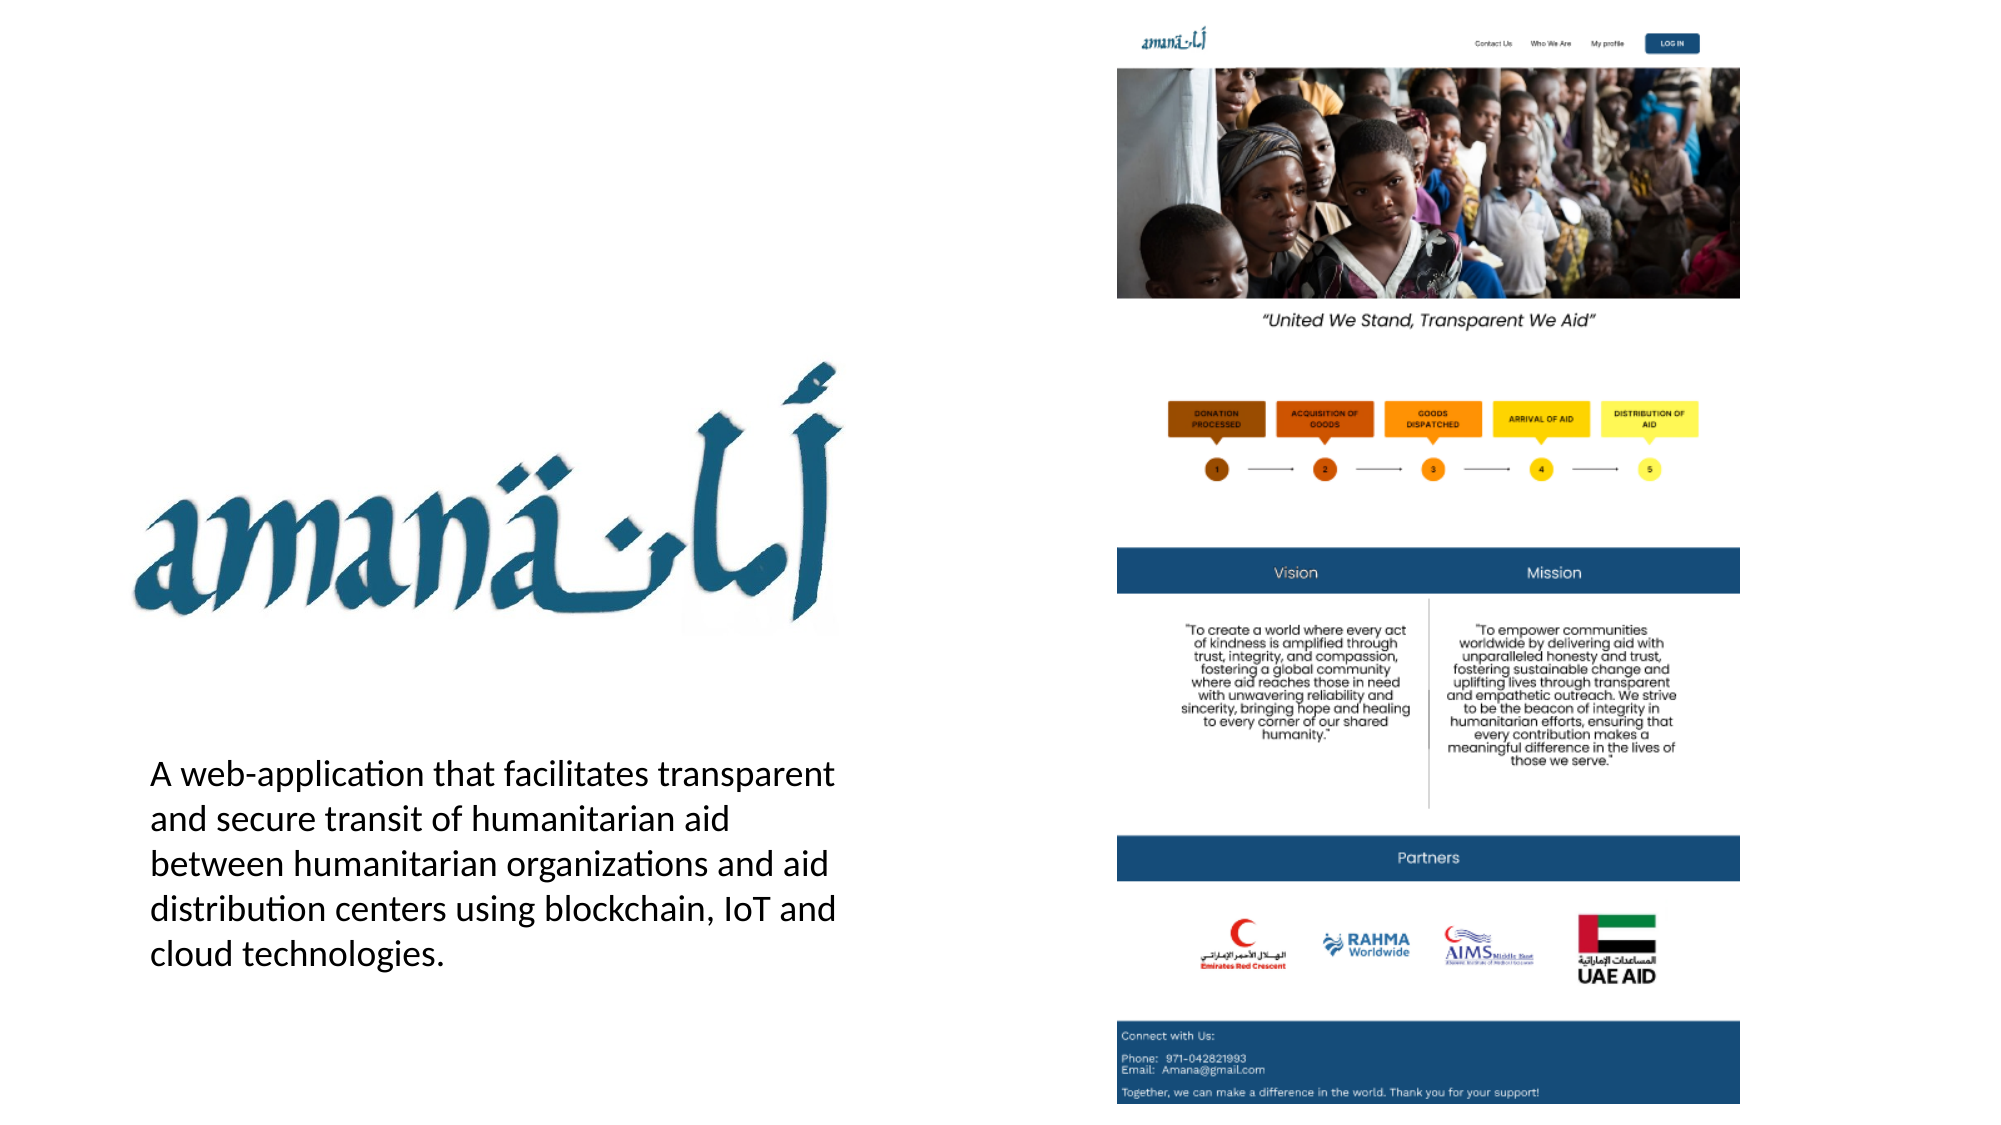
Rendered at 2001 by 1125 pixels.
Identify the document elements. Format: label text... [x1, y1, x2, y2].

picture [1116, 21, 1740, 1104]
text_box A web-application that facilitates transparent and secure transit of humanitarian aid between humanitarian organizations and aid distribution centers using blockchain, IoT and cloud technologies. [135, 742, 883, 982]
picture [108, 352, 868, 636]
